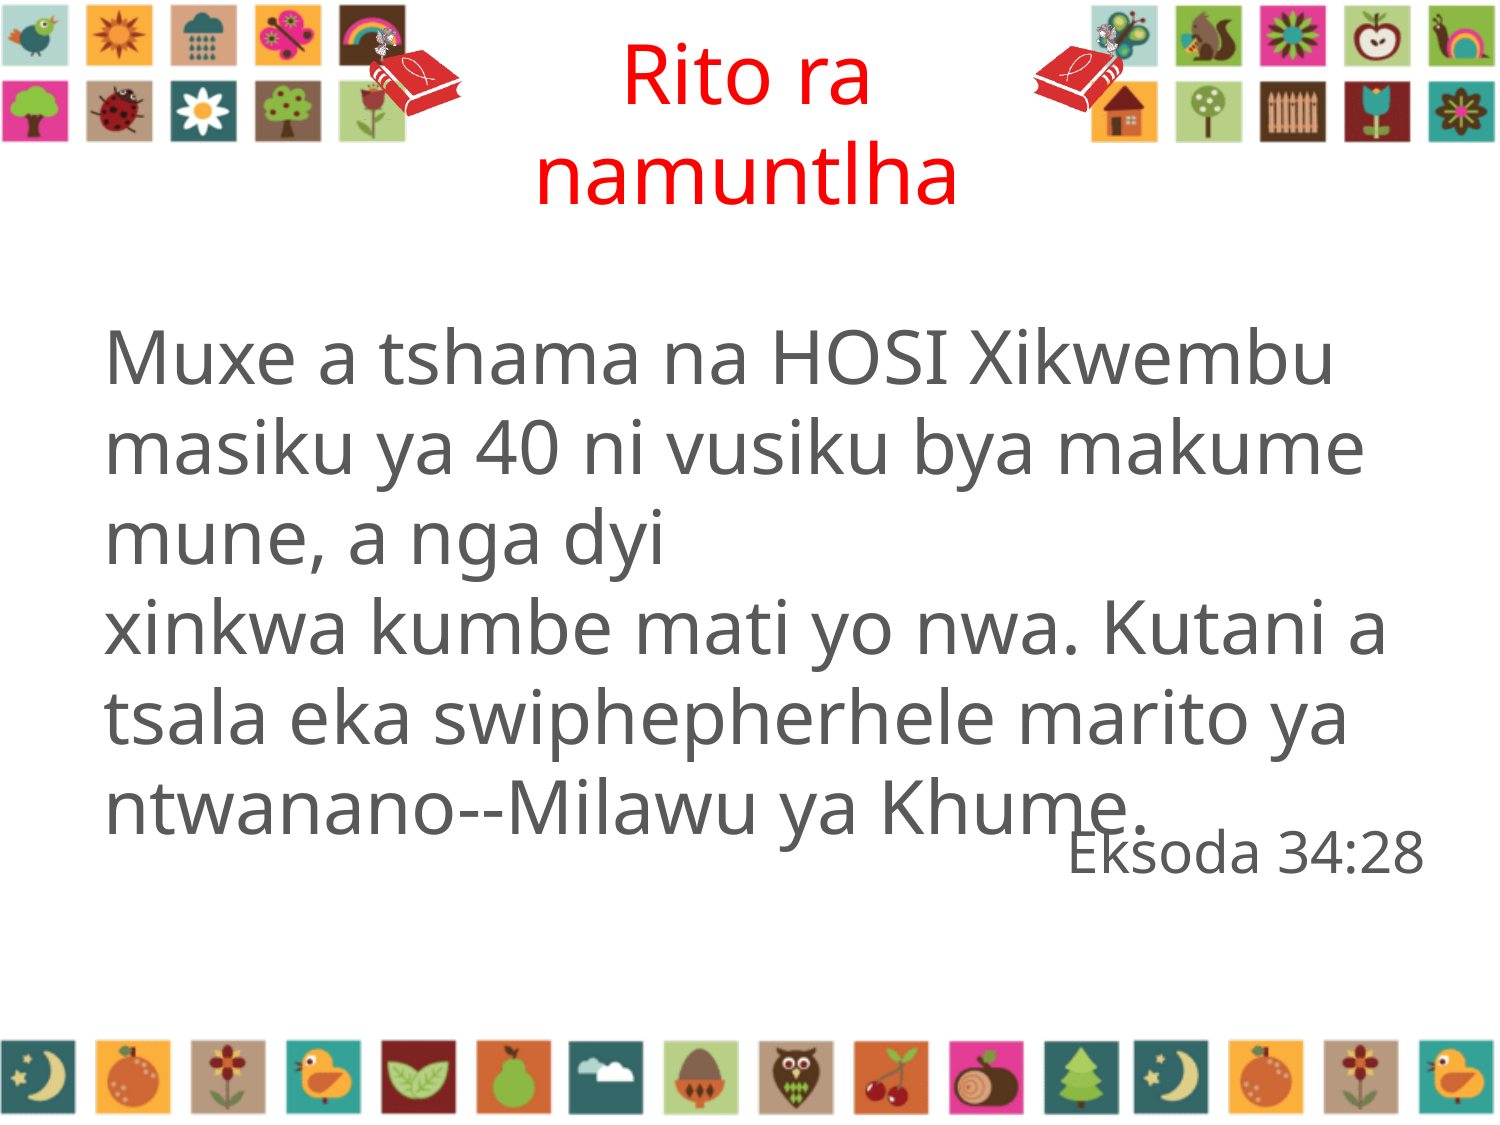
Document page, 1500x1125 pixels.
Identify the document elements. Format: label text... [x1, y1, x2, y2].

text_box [0, 1028, 1500, 1118]
text_box Eksoda 34:28 [808, 807, 1441, 893]
picture [1001, 3, 1500, 150]
text_box Muxe a tshama na HOSI Xikwembu masiku ya 40 ni vusiku bya makume mune, a nga dyi xinkwa kumbe mati yo nwa. Kutani a tsala eka swiphepherhele marito ya ntwanano--Milawu ya Khume. [88, 302, 1436, 858]
text_box Rito ra namuntlha [414, 13, 1080, 229]
picture [0, 3, 494, 150]
